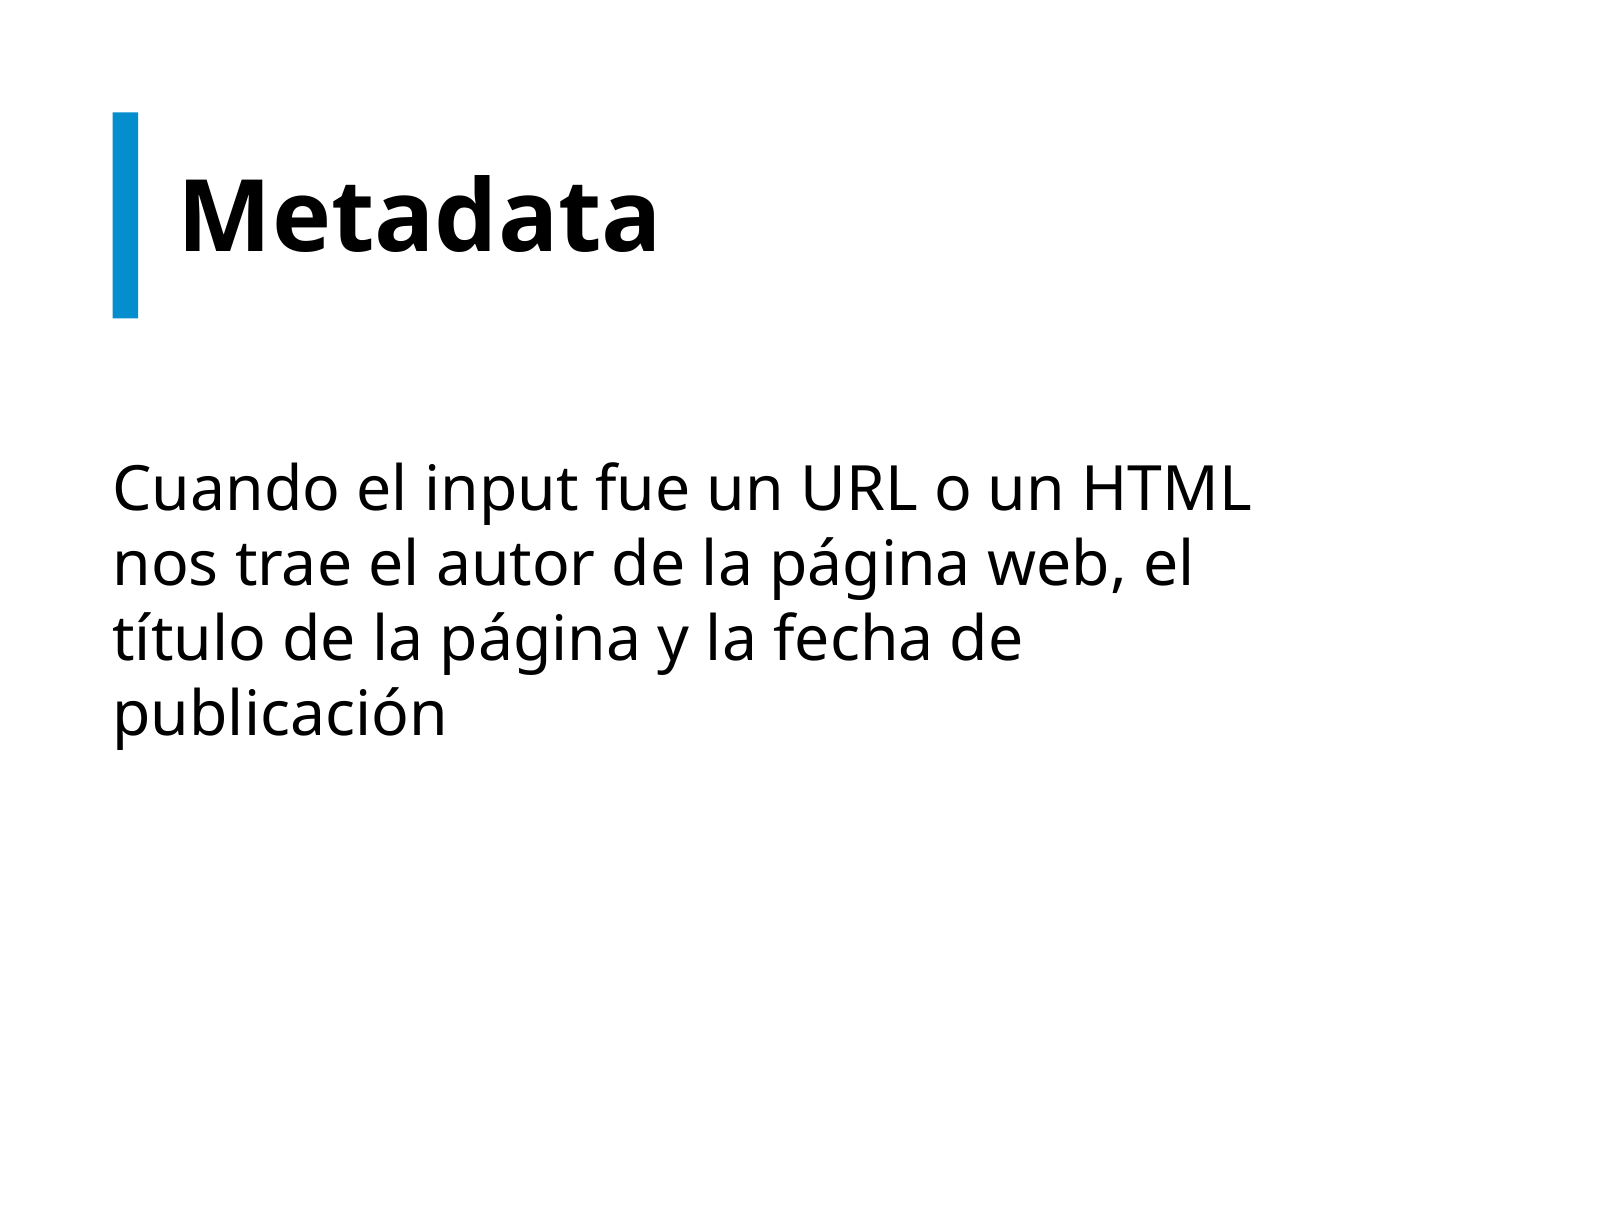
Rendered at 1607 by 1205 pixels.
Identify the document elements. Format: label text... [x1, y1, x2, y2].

title Metadata [177, 122, 1494, 316]
subtitle Cuando el input fue un URL o un HTML nos trae el autor de la página web, el título de la página y la fecha de publicación [112, 447, 1285, 1093]
